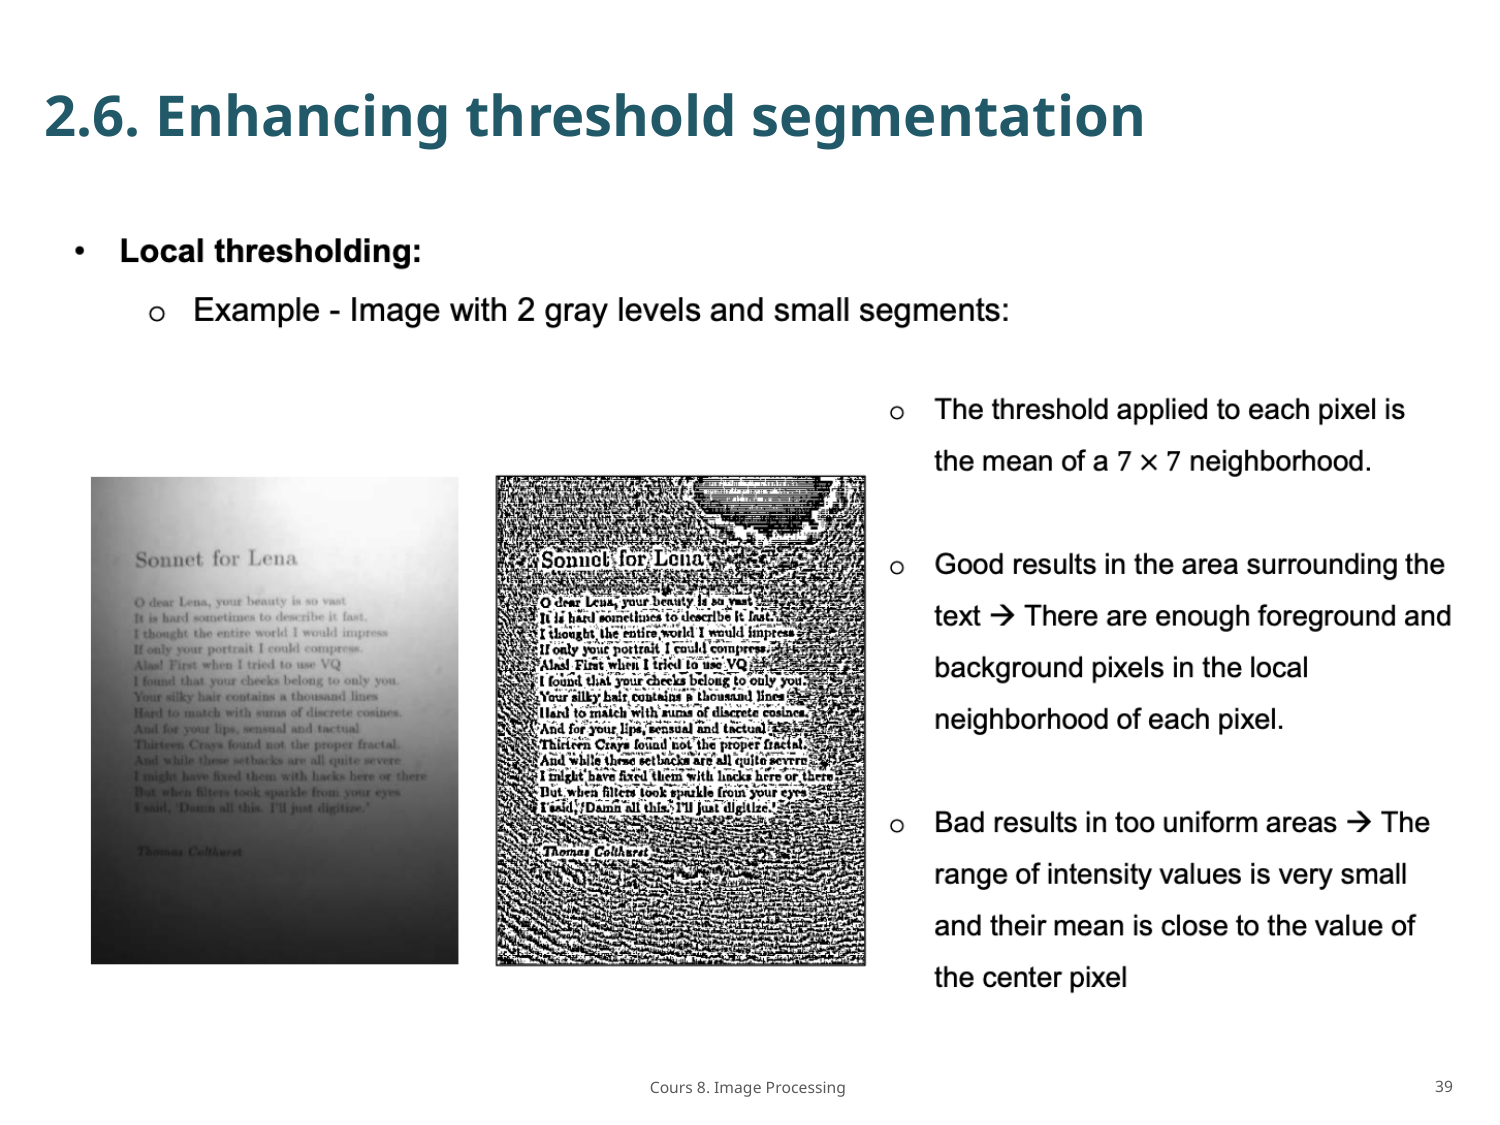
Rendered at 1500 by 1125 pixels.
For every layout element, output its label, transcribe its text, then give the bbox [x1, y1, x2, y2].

slide_number 39 [1118, 1069, 1469, 1106]
title 2.6. Enhancing threshold segmentation [29, 30, 1466, 195]
picture [29, 195, 1467, 1049]
footer Cours 8. Image Processing [510, 1069, 986, 1106]
